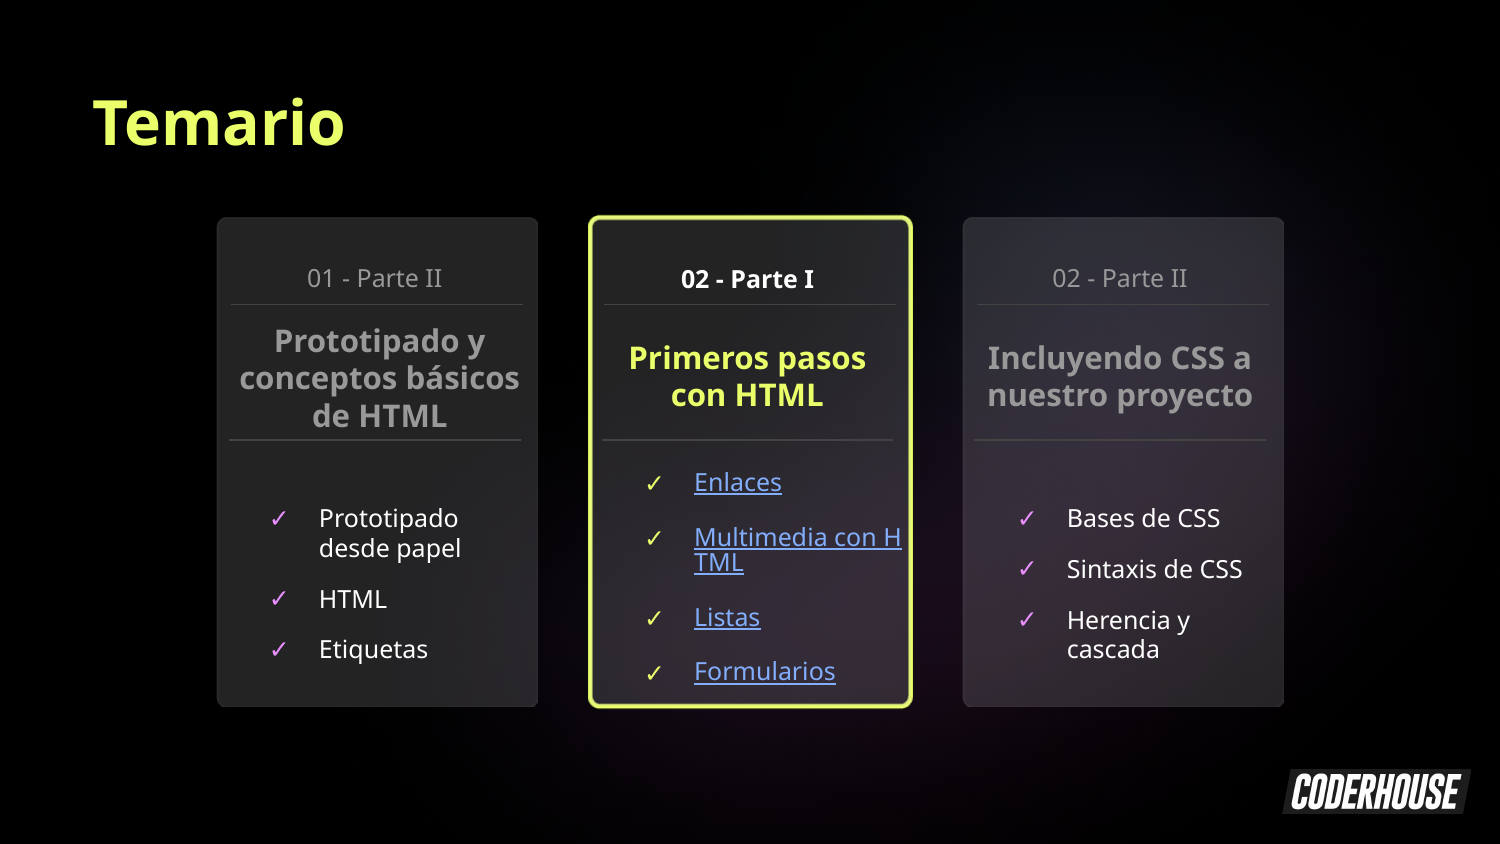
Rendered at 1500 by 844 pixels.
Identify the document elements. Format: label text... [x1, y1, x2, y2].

picture [0, 0, 1500, 844]
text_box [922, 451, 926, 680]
text_box Temario [77, 76, 459, 175]
